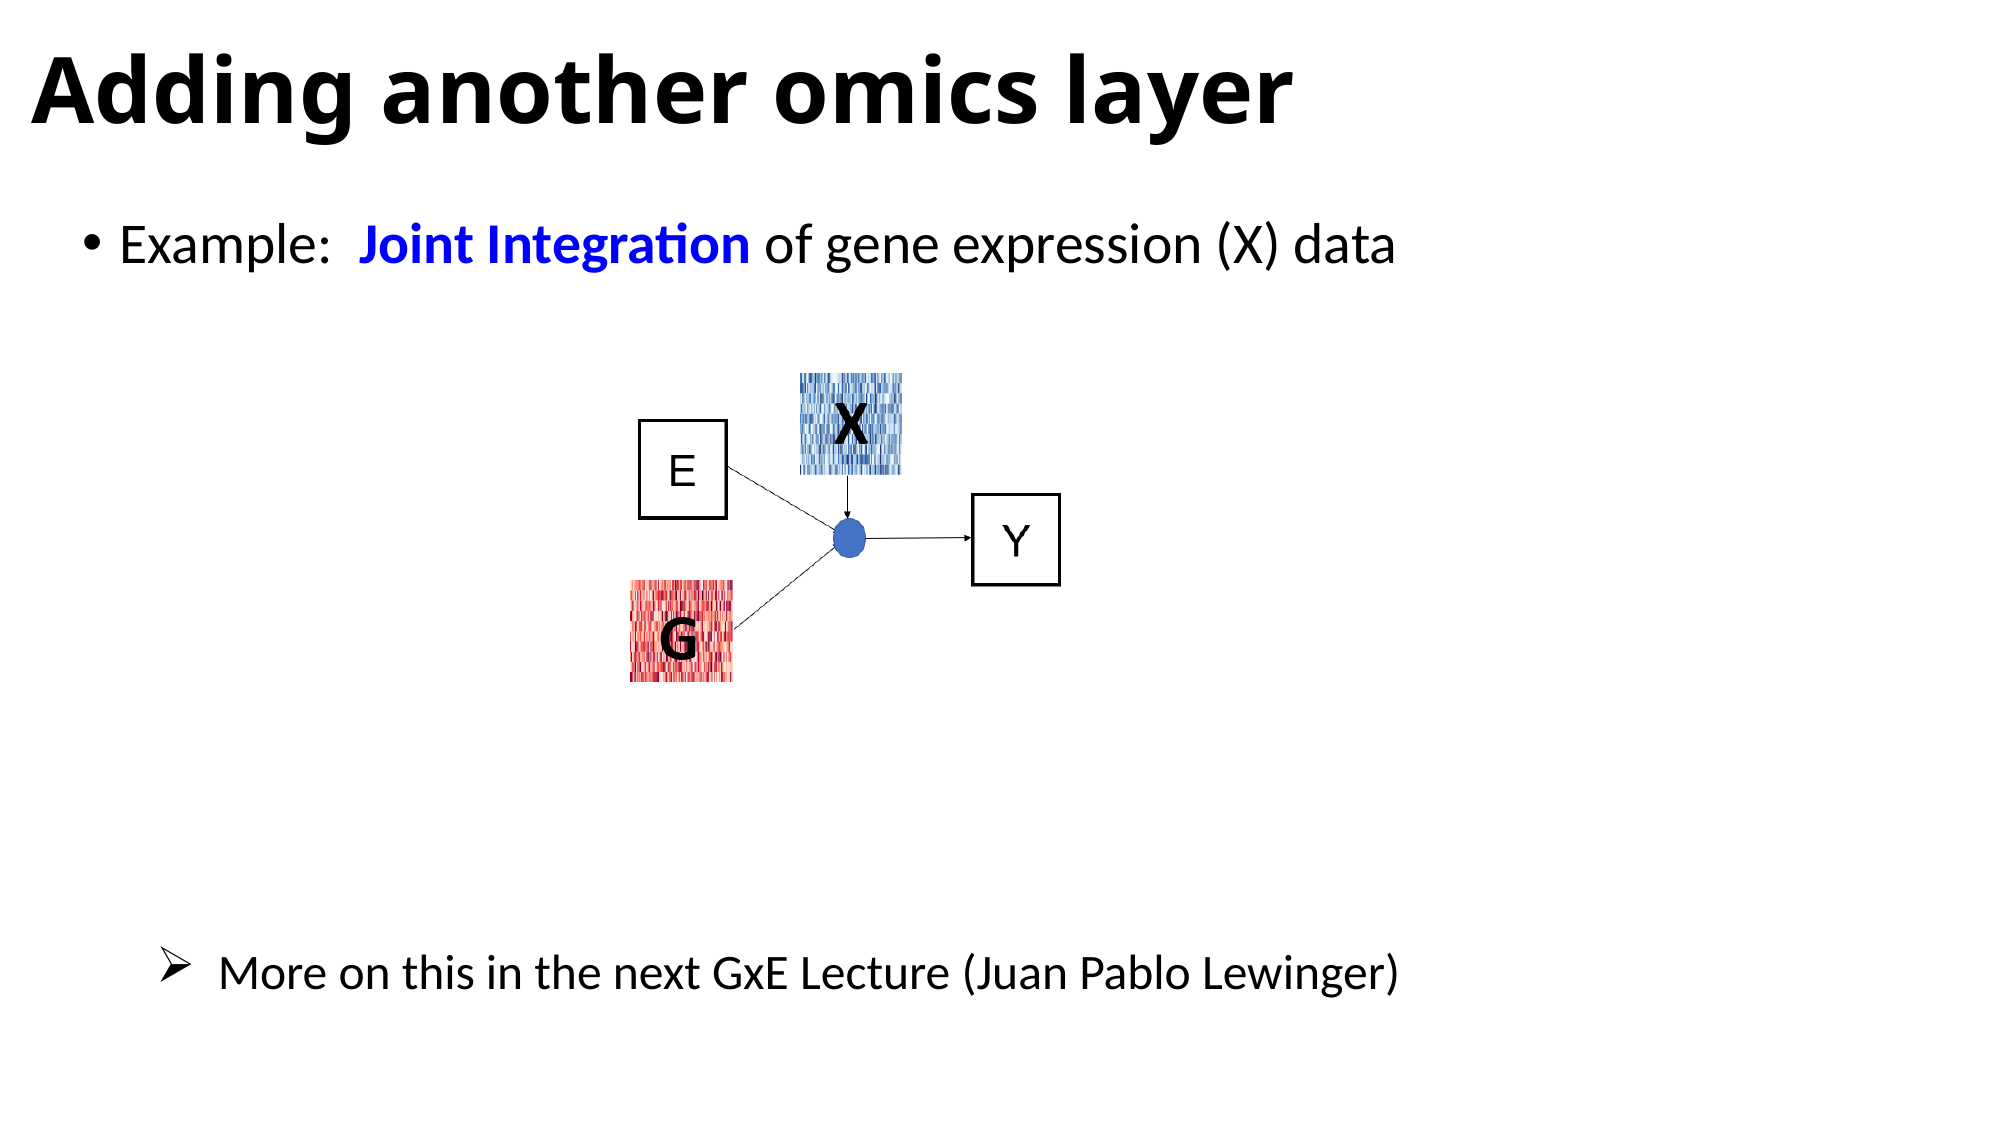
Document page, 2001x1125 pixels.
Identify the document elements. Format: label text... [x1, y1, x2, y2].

title Adding another omics layer [16, 0, 1817, 188]
list Example: Joint Integration of gene expression (X) data More on this in the next GxE Lecture (Juan Pablo Lewinger) [67, 206, 1959, 1125]
picture [630, 370, 1065, 687]
